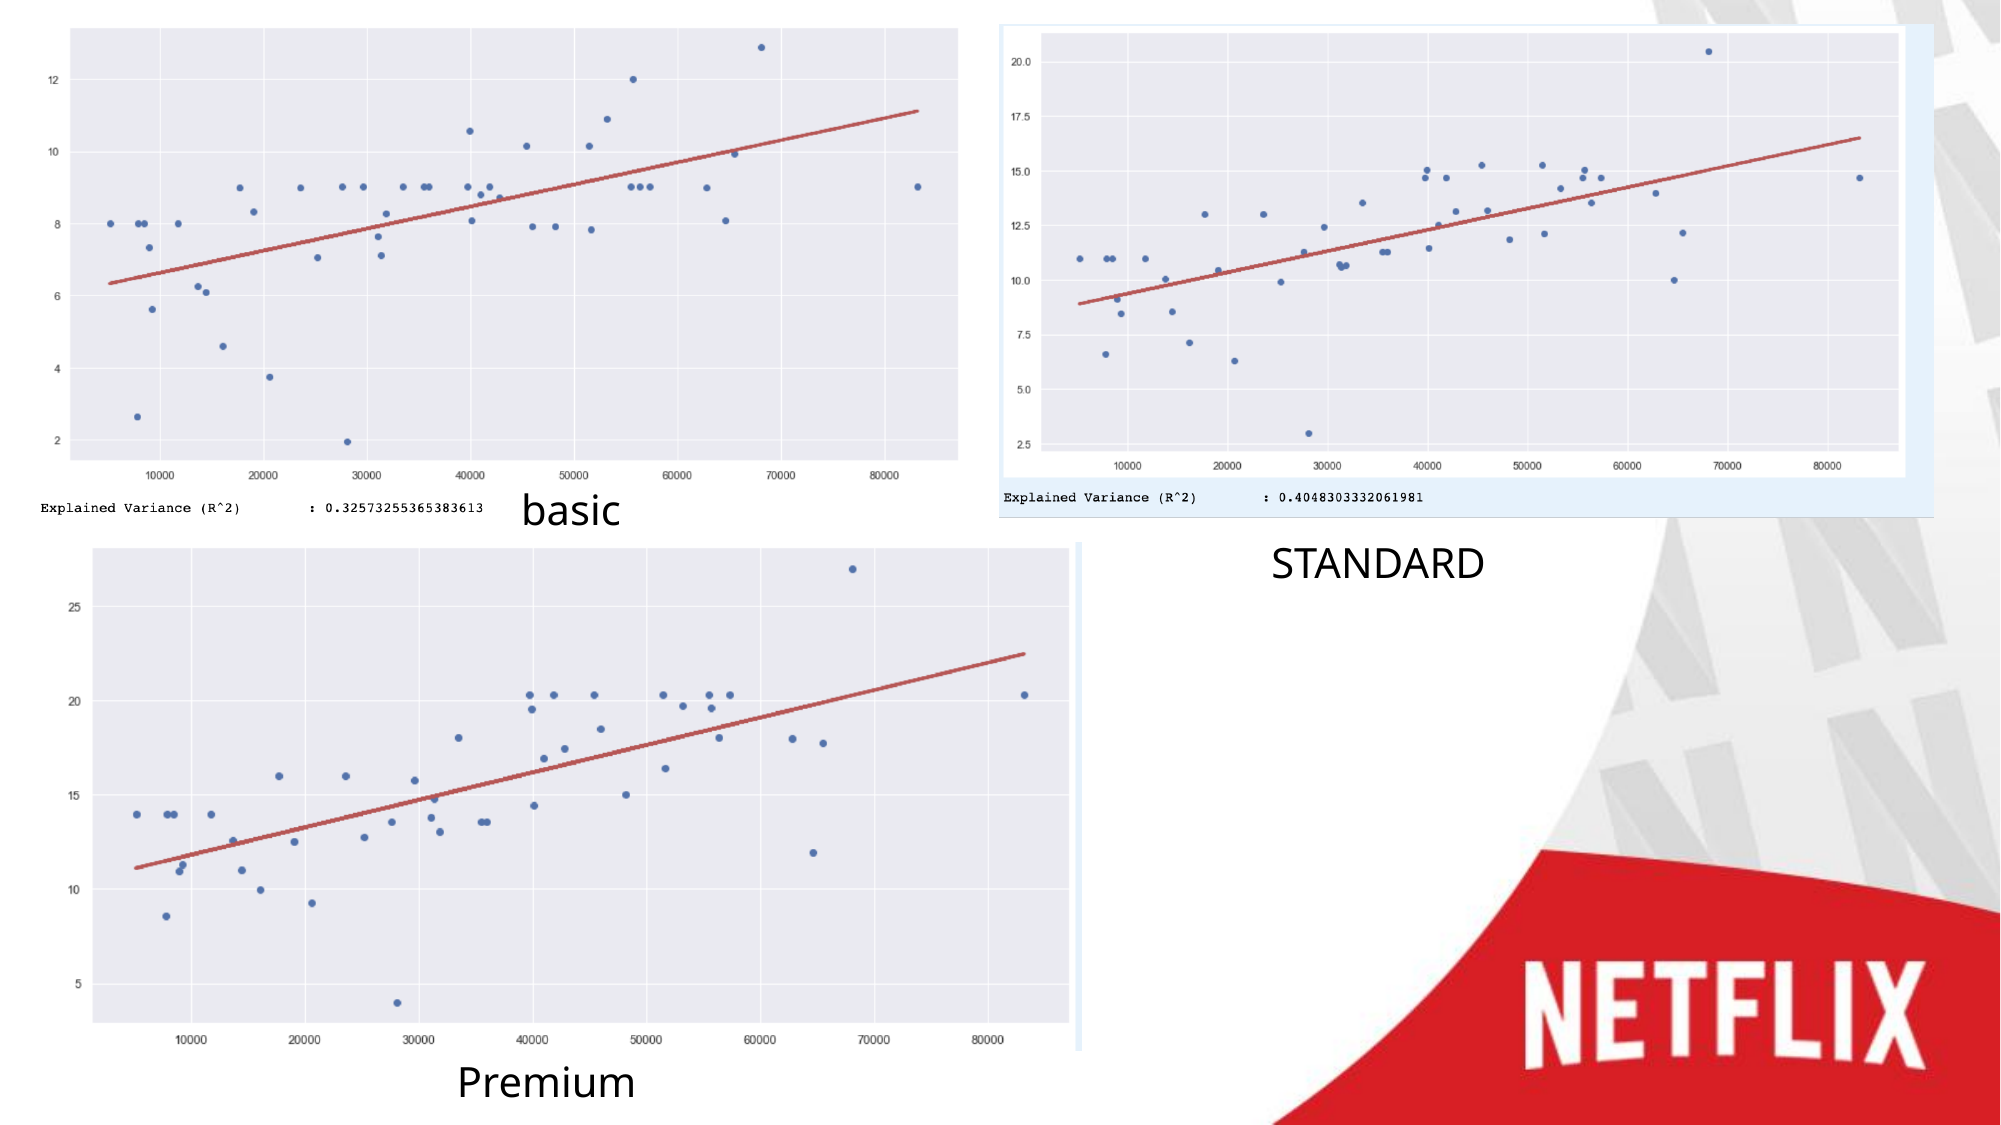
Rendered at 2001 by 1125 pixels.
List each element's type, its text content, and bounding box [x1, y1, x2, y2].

text_box STANDARD [1256, 527, 1605, 603]
text_box Premium [366, 1060, 859, 1121]
text_box basic [506, 535, 855, 540]
picture [0, 0, 2001, 1125]
